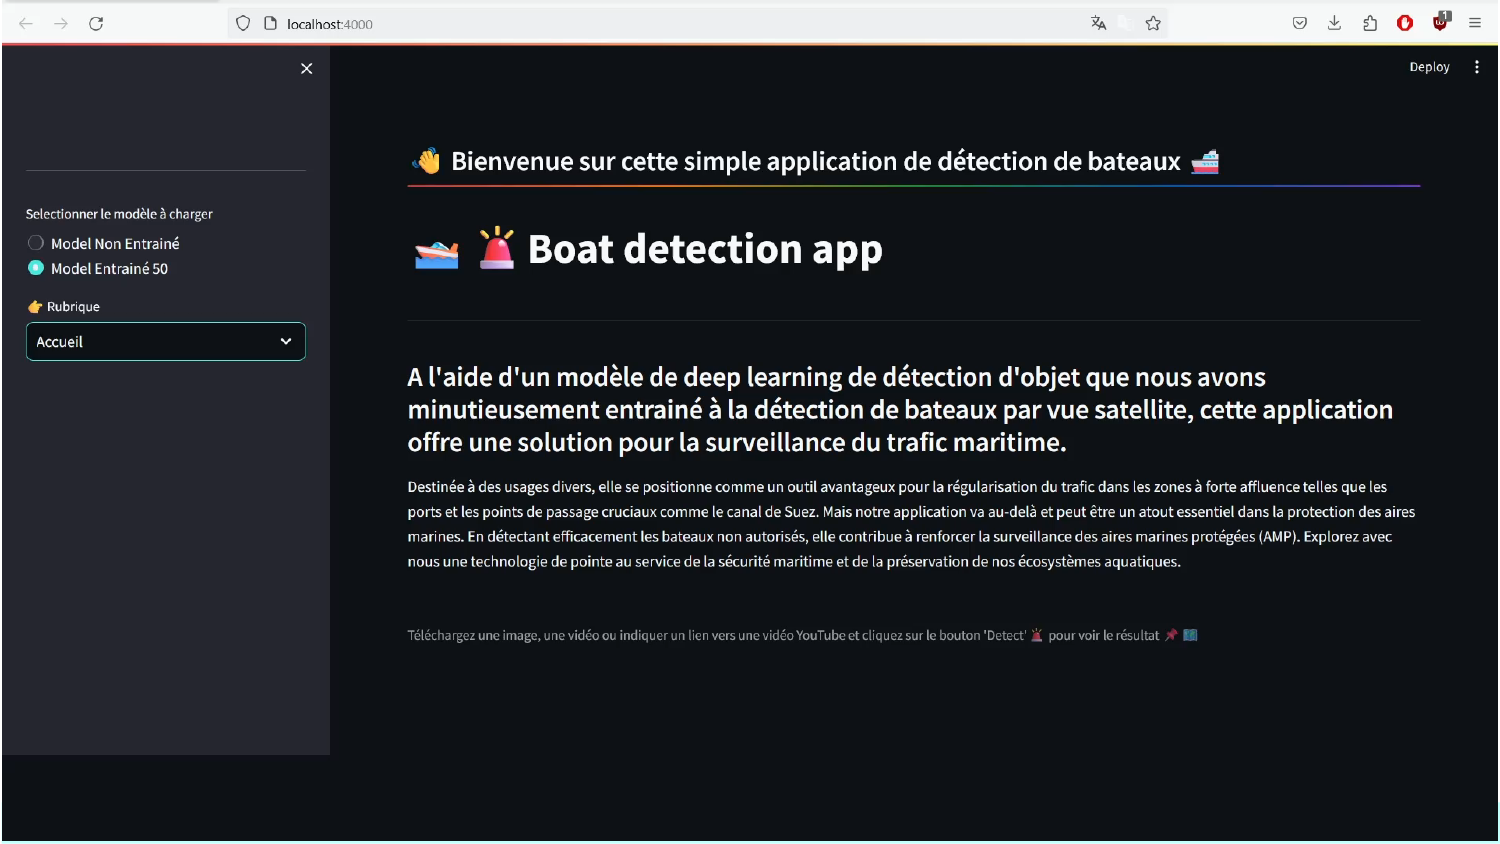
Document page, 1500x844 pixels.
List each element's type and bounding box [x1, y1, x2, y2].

text_box [1, 0, 1499, 843]
